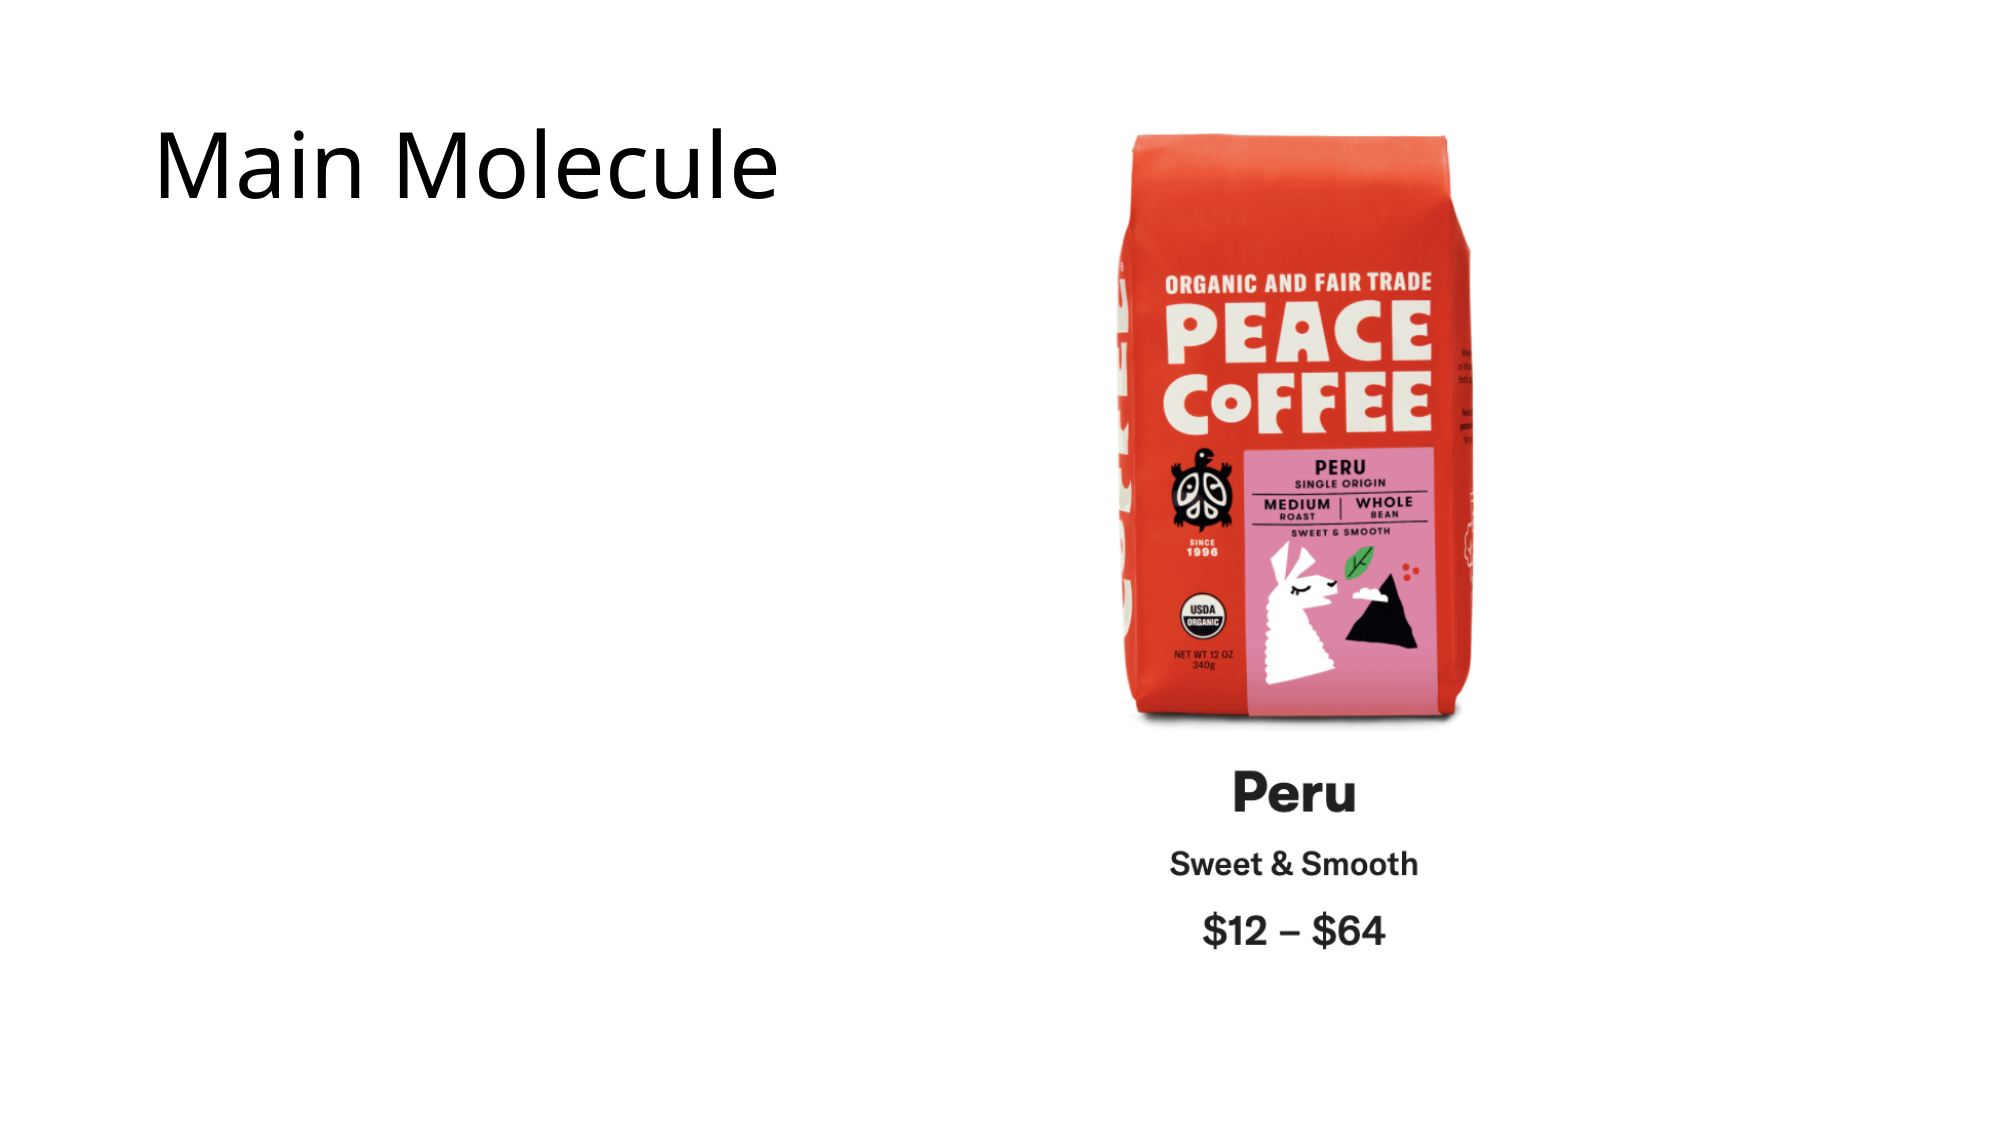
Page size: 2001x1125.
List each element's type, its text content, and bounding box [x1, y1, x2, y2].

title Main Molecule [137, 59, 1863, 278]
picture [1017, 92, 1594, 1033]
